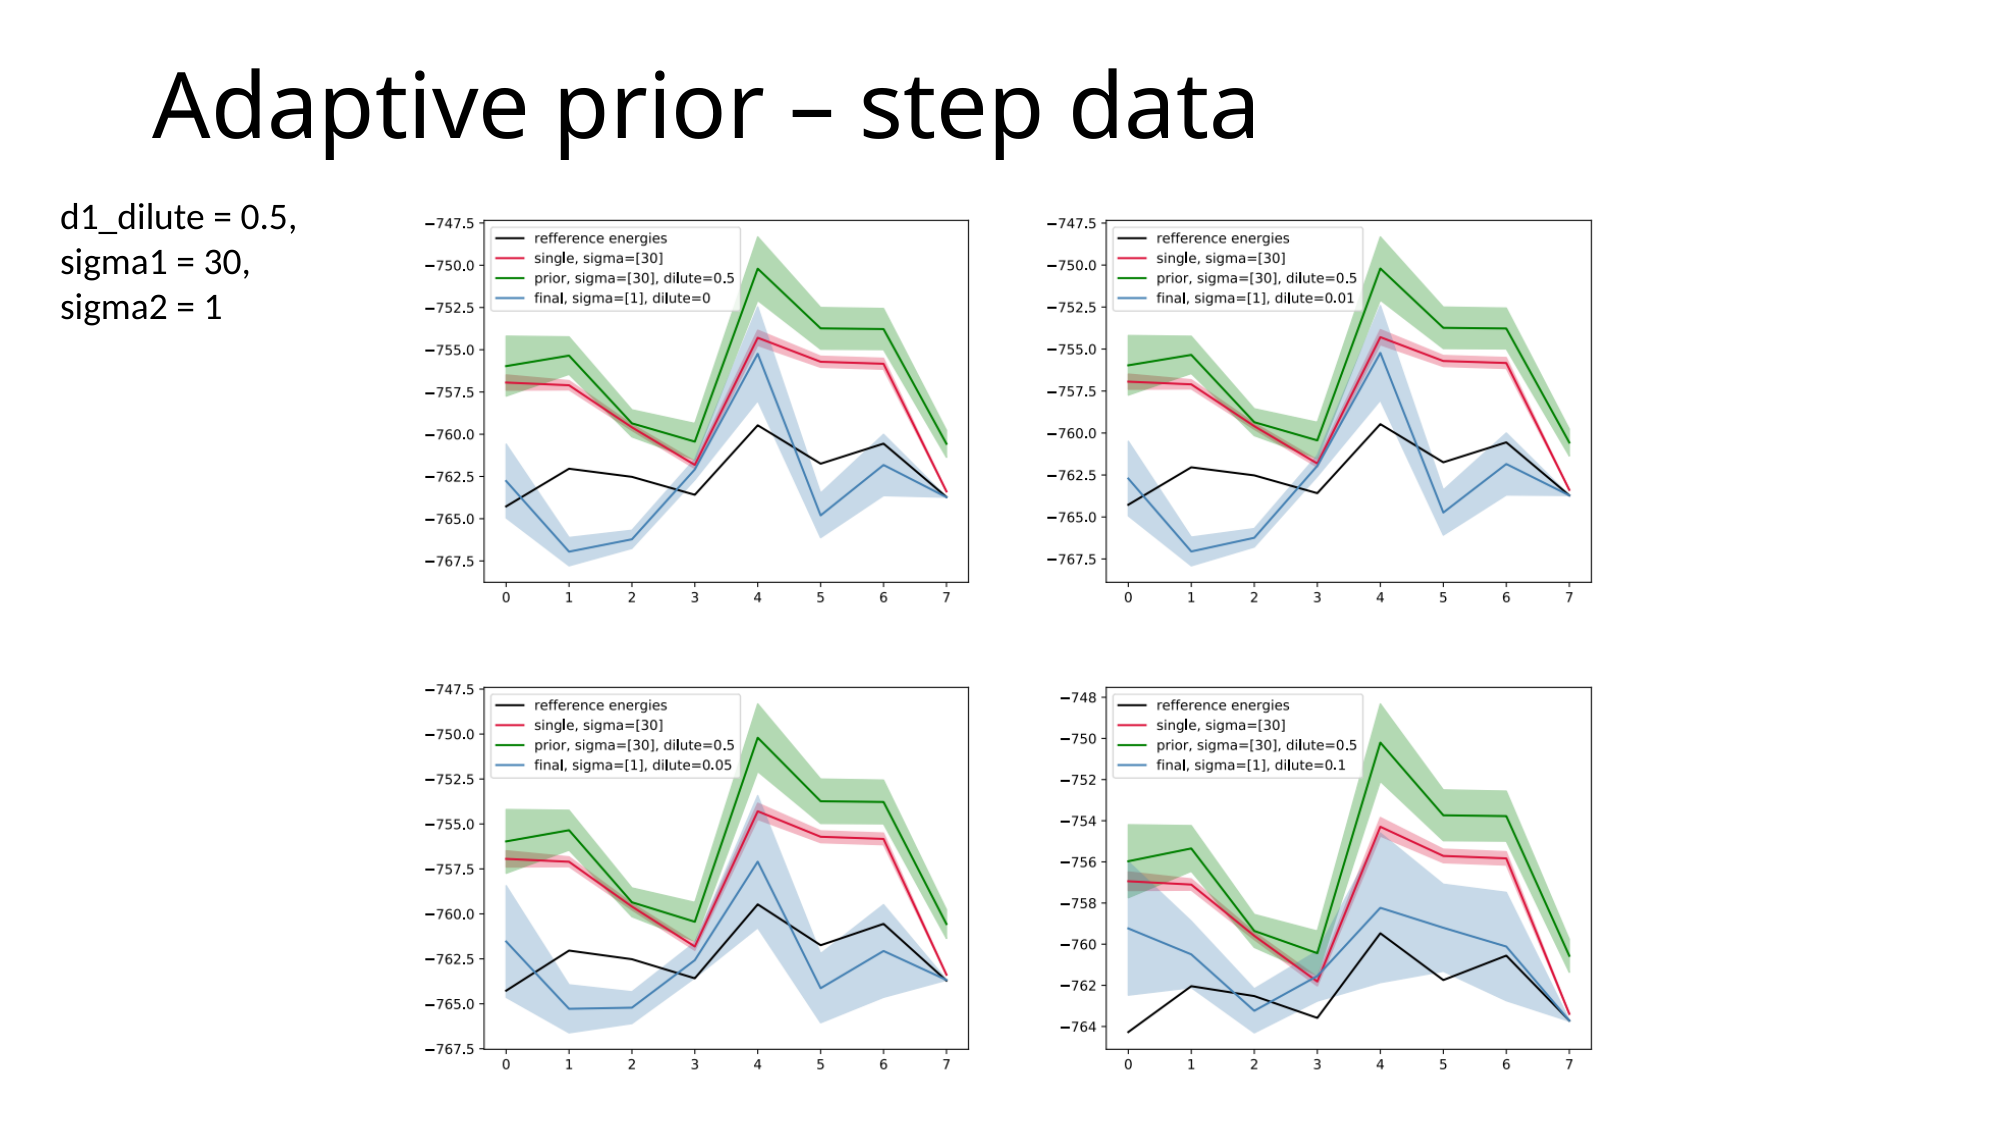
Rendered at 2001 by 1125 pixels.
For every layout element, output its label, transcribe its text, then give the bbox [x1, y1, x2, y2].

title Adaptive prior – step data [137, 0, 1863, 218]
picture [406, 164, 1652, 1099]
text_box d1_dilute = 0.5, sigma1 = 30, sigma2 = 1 [45, 184, 313, 335]
